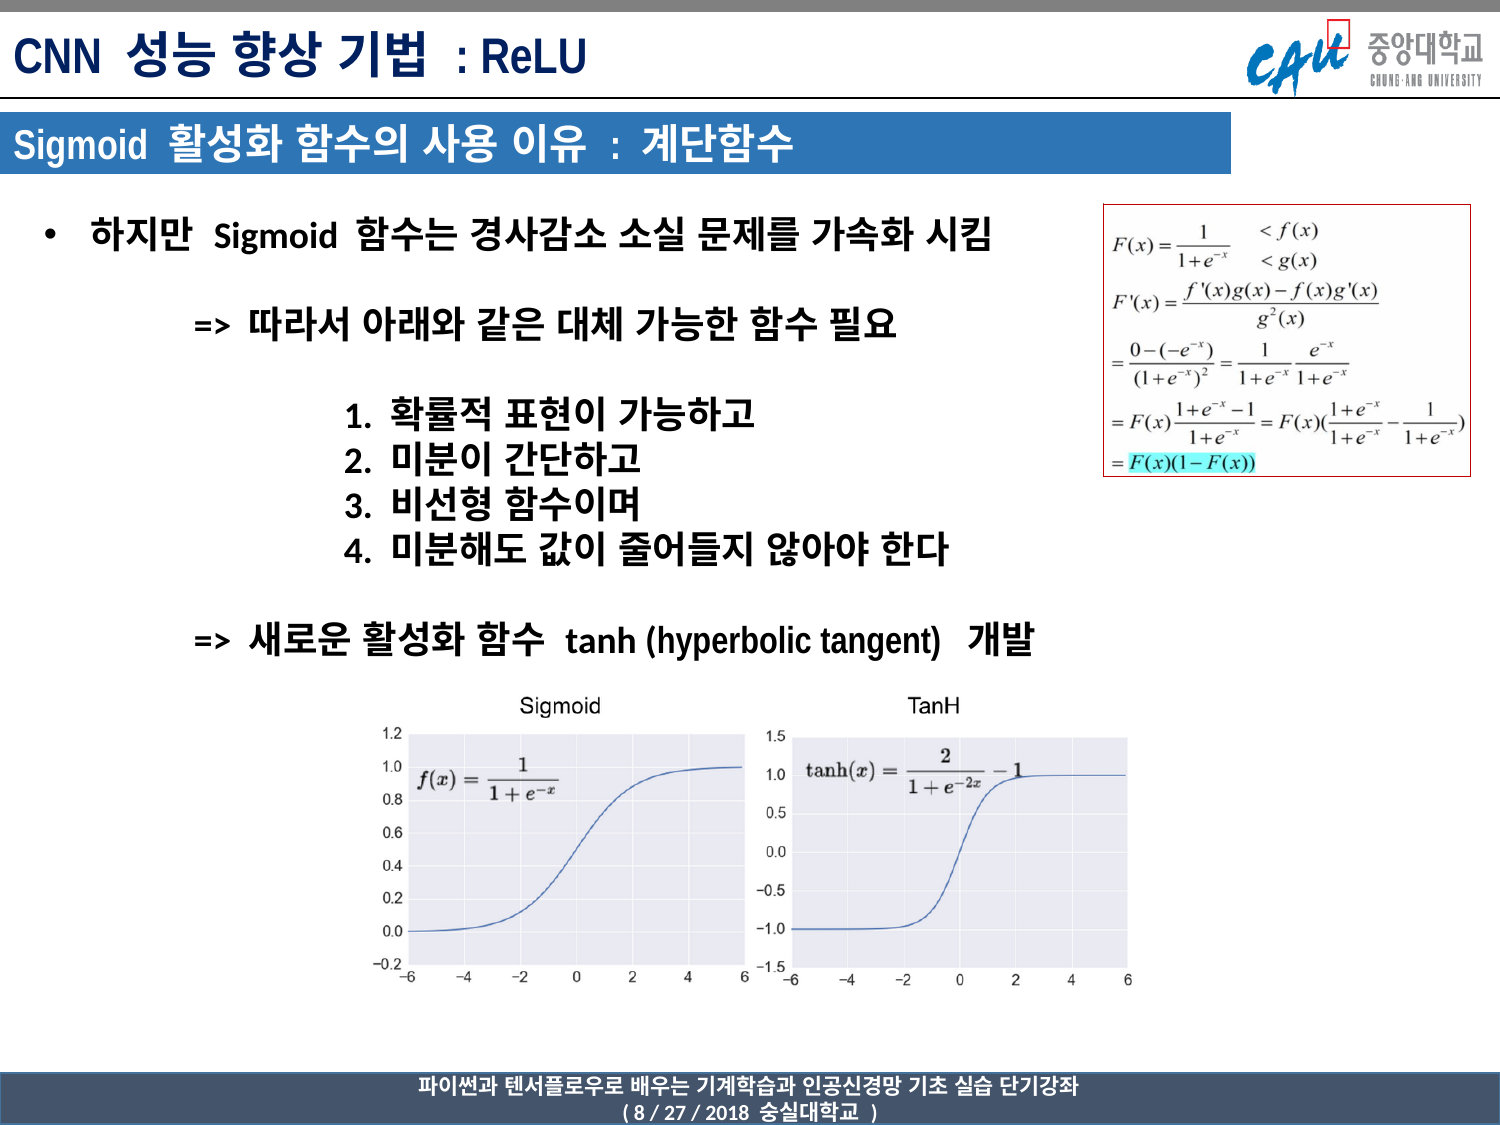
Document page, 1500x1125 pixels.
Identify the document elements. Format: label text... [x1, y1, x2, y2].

text_box CNN 성능 향상 기법 : ReLU [0, 4, 1173, 103]
text_box Sigmoid 활성화 함수의 사용 이유 : 계단함수 [0, 112, 1231, 174]
picture [1103, 203, 1471, 477]
picture [359, 682, 1141, 1012]
picture [1227, 5, 1500, 110]
text_box 하지만 Sigmoid 함수는 경사감소 소실 문제를 가속화 시킴 => 따라서 아래와 같은 대체 가능한 함수 필요 1. 확률적 표현이 가능하고 2. 미분이 간단하고 3. 비선형 함수이며 4. 미분해도 값이 줄어들지 않아야 한다 => 새로운 활성화 함수 tanh (hyperbolic tangent) 개발 [29, 203, 1051, 669]
